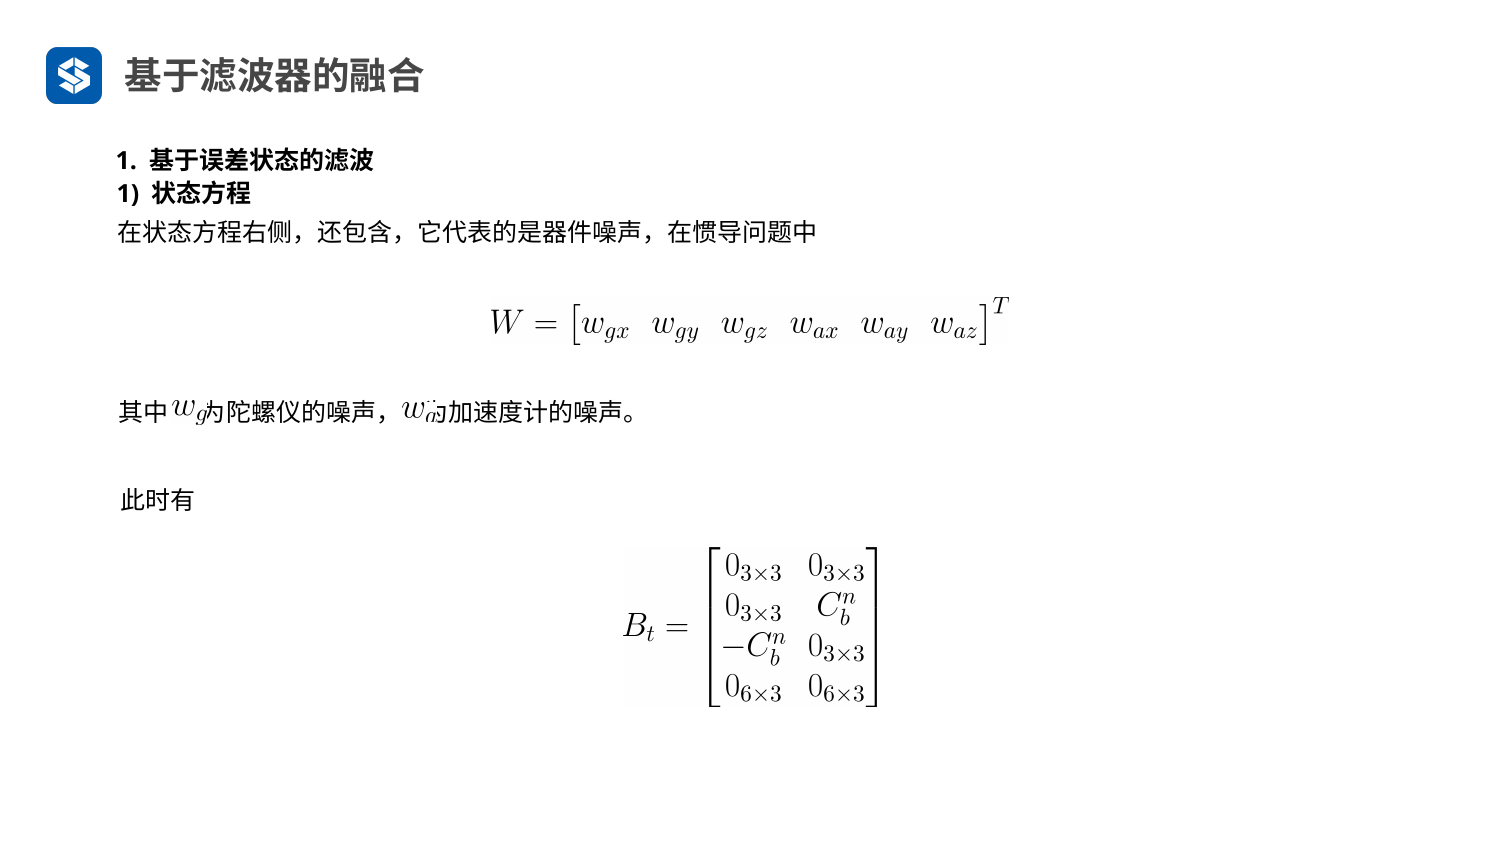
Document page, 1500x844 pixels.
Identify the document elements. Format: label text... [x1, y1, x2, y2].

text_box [46, 44, 465, 106]
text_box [490, 295, 1010, 346]
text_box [622, 545, 878, 709]
text_box 1) 状态方程 [101, 160, 539, 215]
text_box 此时有 [105, 467, 737, 522]
text_box 其中 为陀螺仪的噪声， 为加速度计的噪声。 [103, 379, 734, 434]
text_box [401, 400, 438, 424]
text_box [171, 398, 208, 428]
text_box 1. 基于误差状态的滤波 [100, 127, 447, 182]
